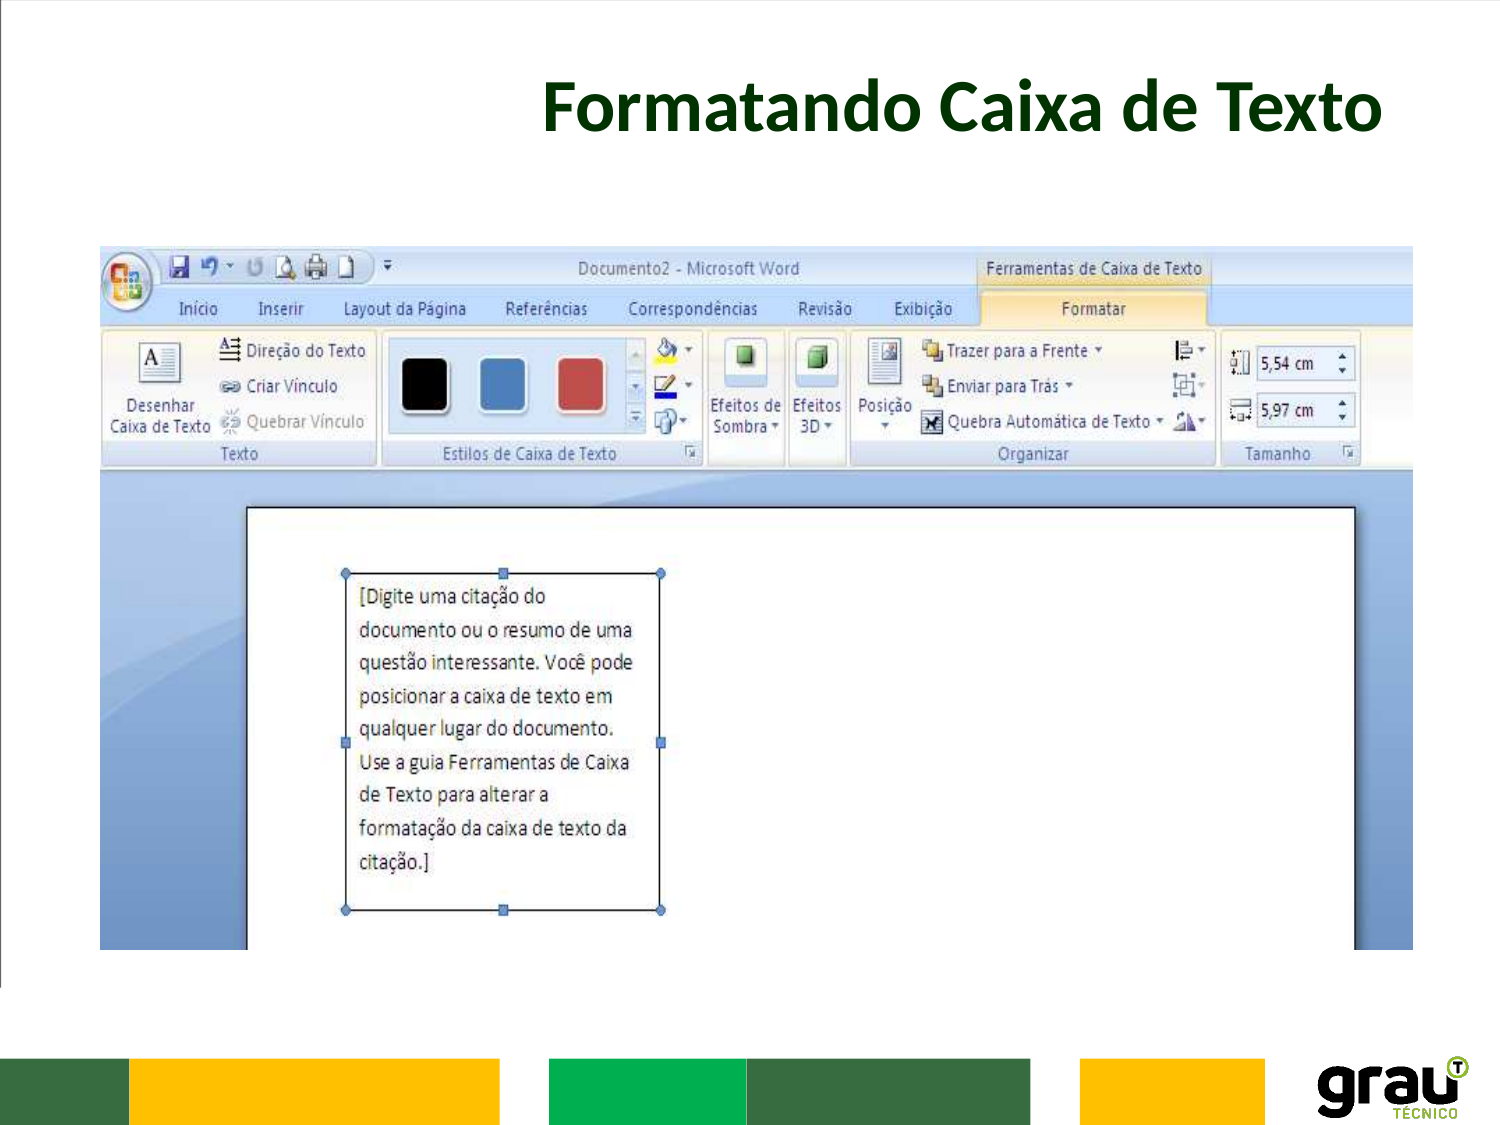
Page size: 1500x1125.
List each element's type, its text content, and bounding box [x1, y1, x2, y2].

picture [1316, 1055, 1470, 1121]
title Formatando Caixa de Texto [49, 7, 1400, 195]
picture [0, 0, 1500, 987]
